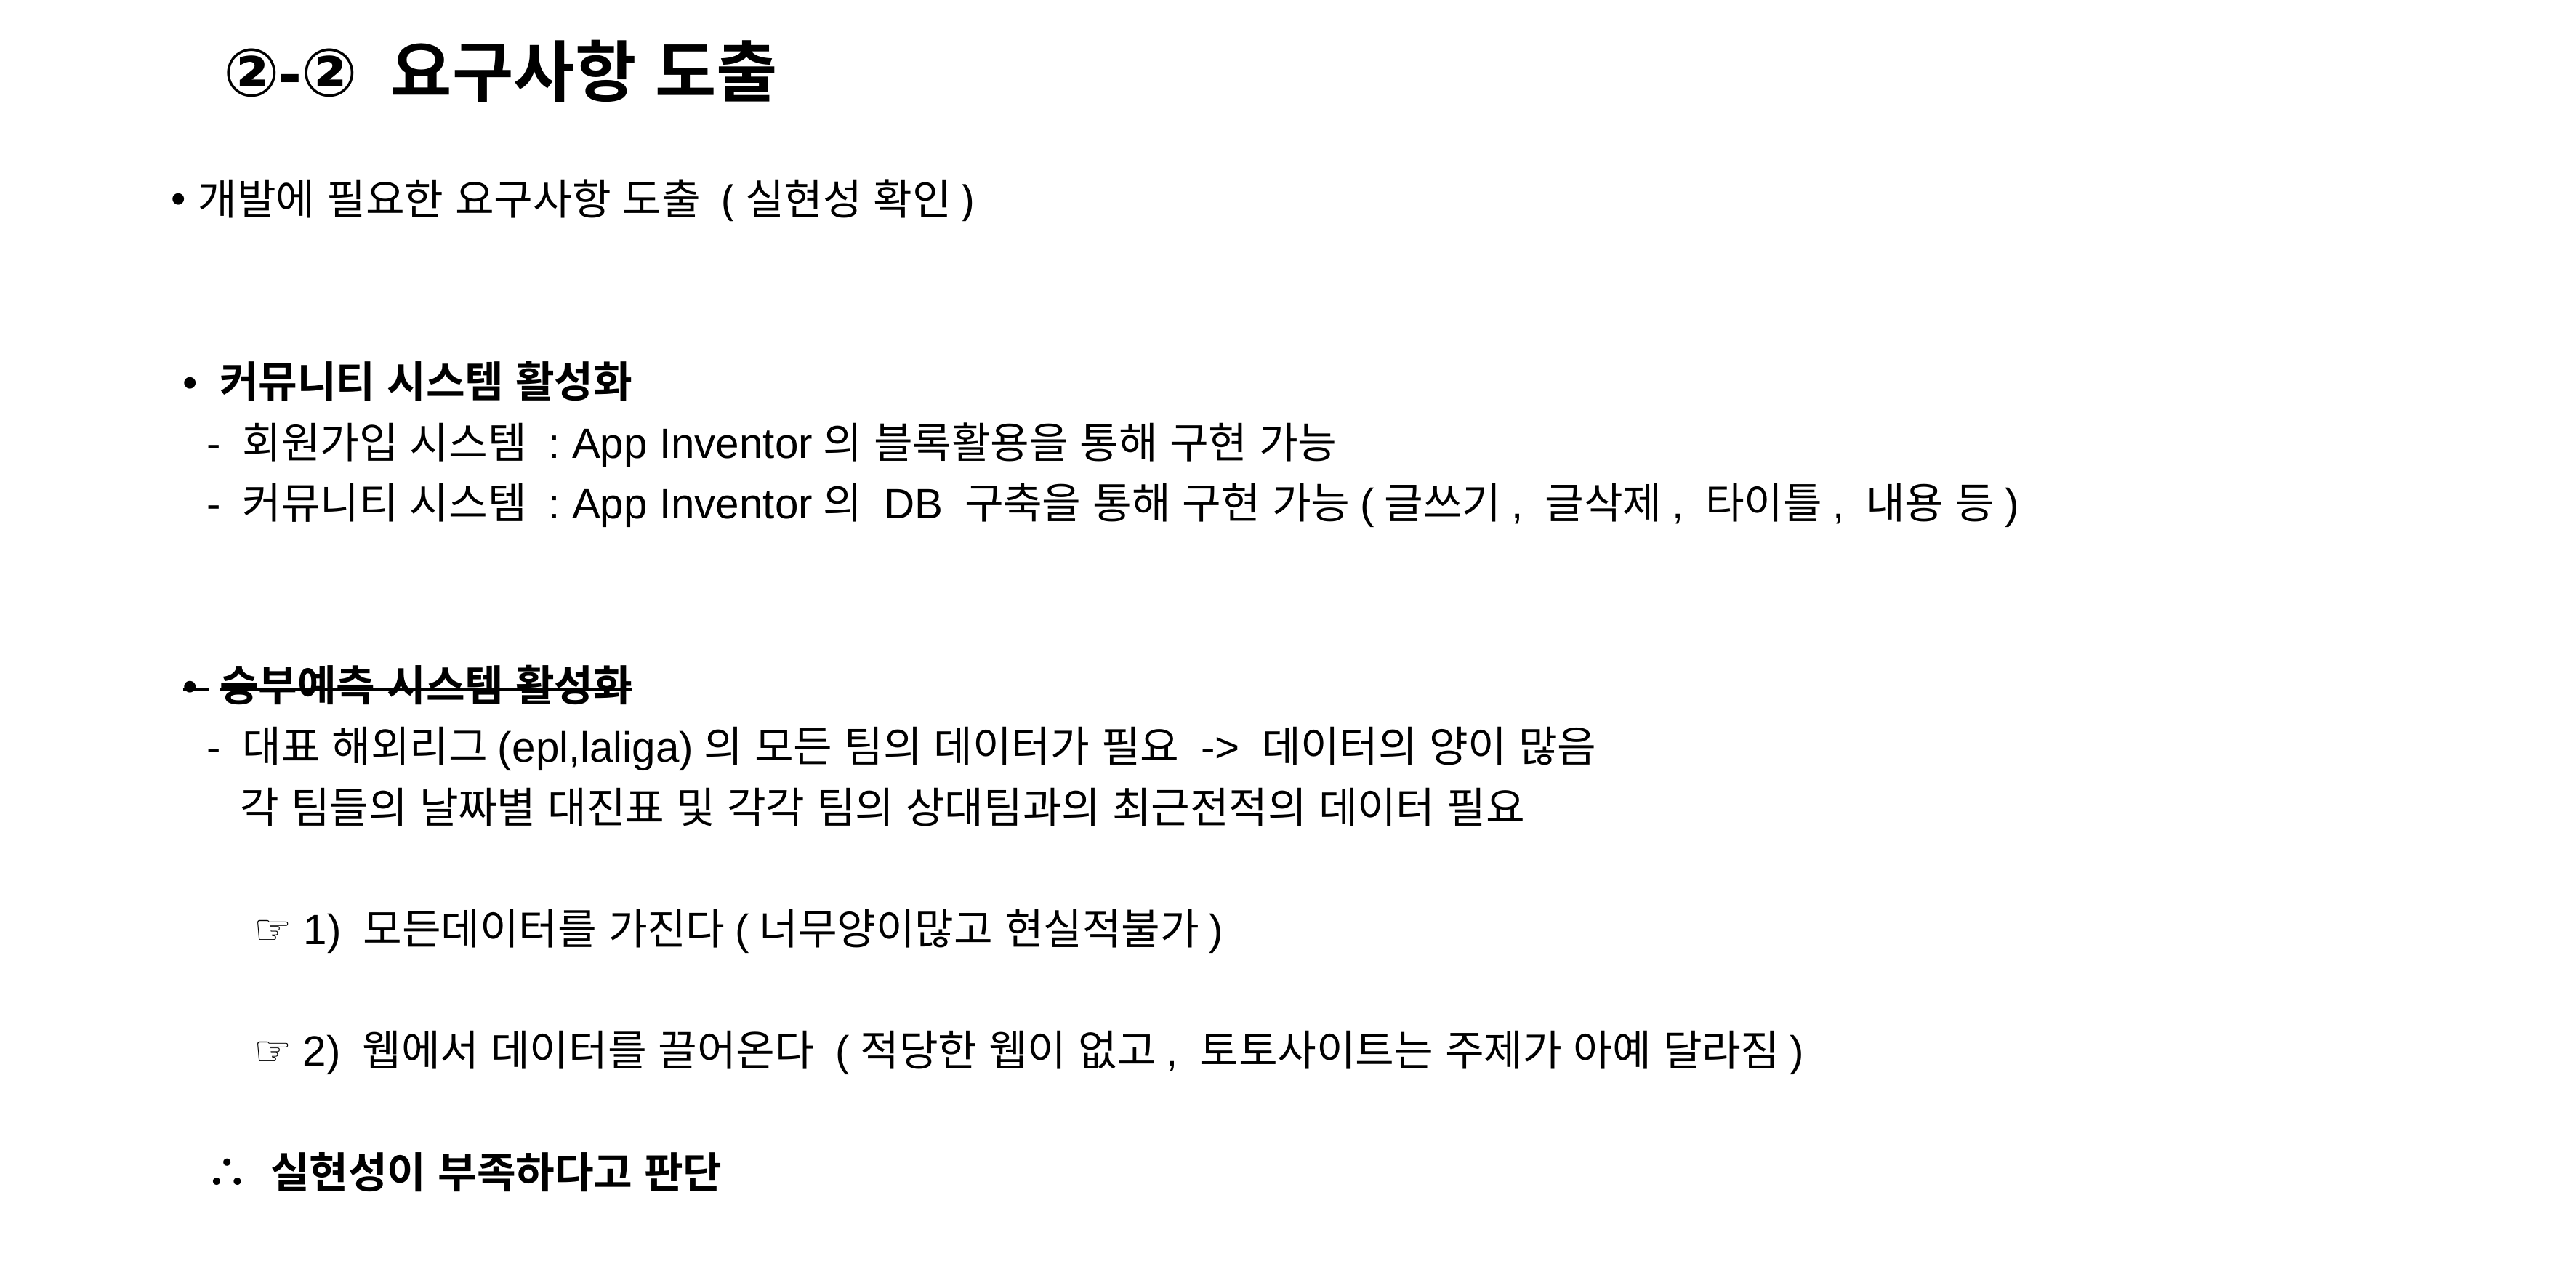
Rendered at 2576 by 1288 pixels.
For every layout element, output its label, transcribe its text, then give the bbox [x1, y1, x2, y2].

title ②-② 요구사항 도출 [212, 15, 1467, 134]
list 개발에 필요한 요구사항 도출 (실현성 확인) • 커뮤니티 시스템 활성화 - 회원가입 시스템 : App Inventor의 블록활용을 통해 구현 가능 - 커뮤니티 시스템 : App Inventor의 DB 구축을 통해 구현 가능(글쓰기, 글삭제, 타이틀, 내용 등) • 승부예측 시스템 활성화 - 대표 해외리그(epl,laliga)의 모든 팀의 데이터가 필요 -> 데이터의 양이 많음 각 팀들의 날짜별 대진표 및 각각 팀의 상대팀과의 최근전적의 데이터 필요 ☞ 1) 모든데이터를 가진다(너무양이많고 현실적불가) ☞ 2) 웹에서 데이터를 끌어온다 (적당한 웹이 없고, 토토사이트는 주제가 아예 달라짐) ∴ 실현성이 부족하다고 판단 [160, 172, 2484, 1281]
